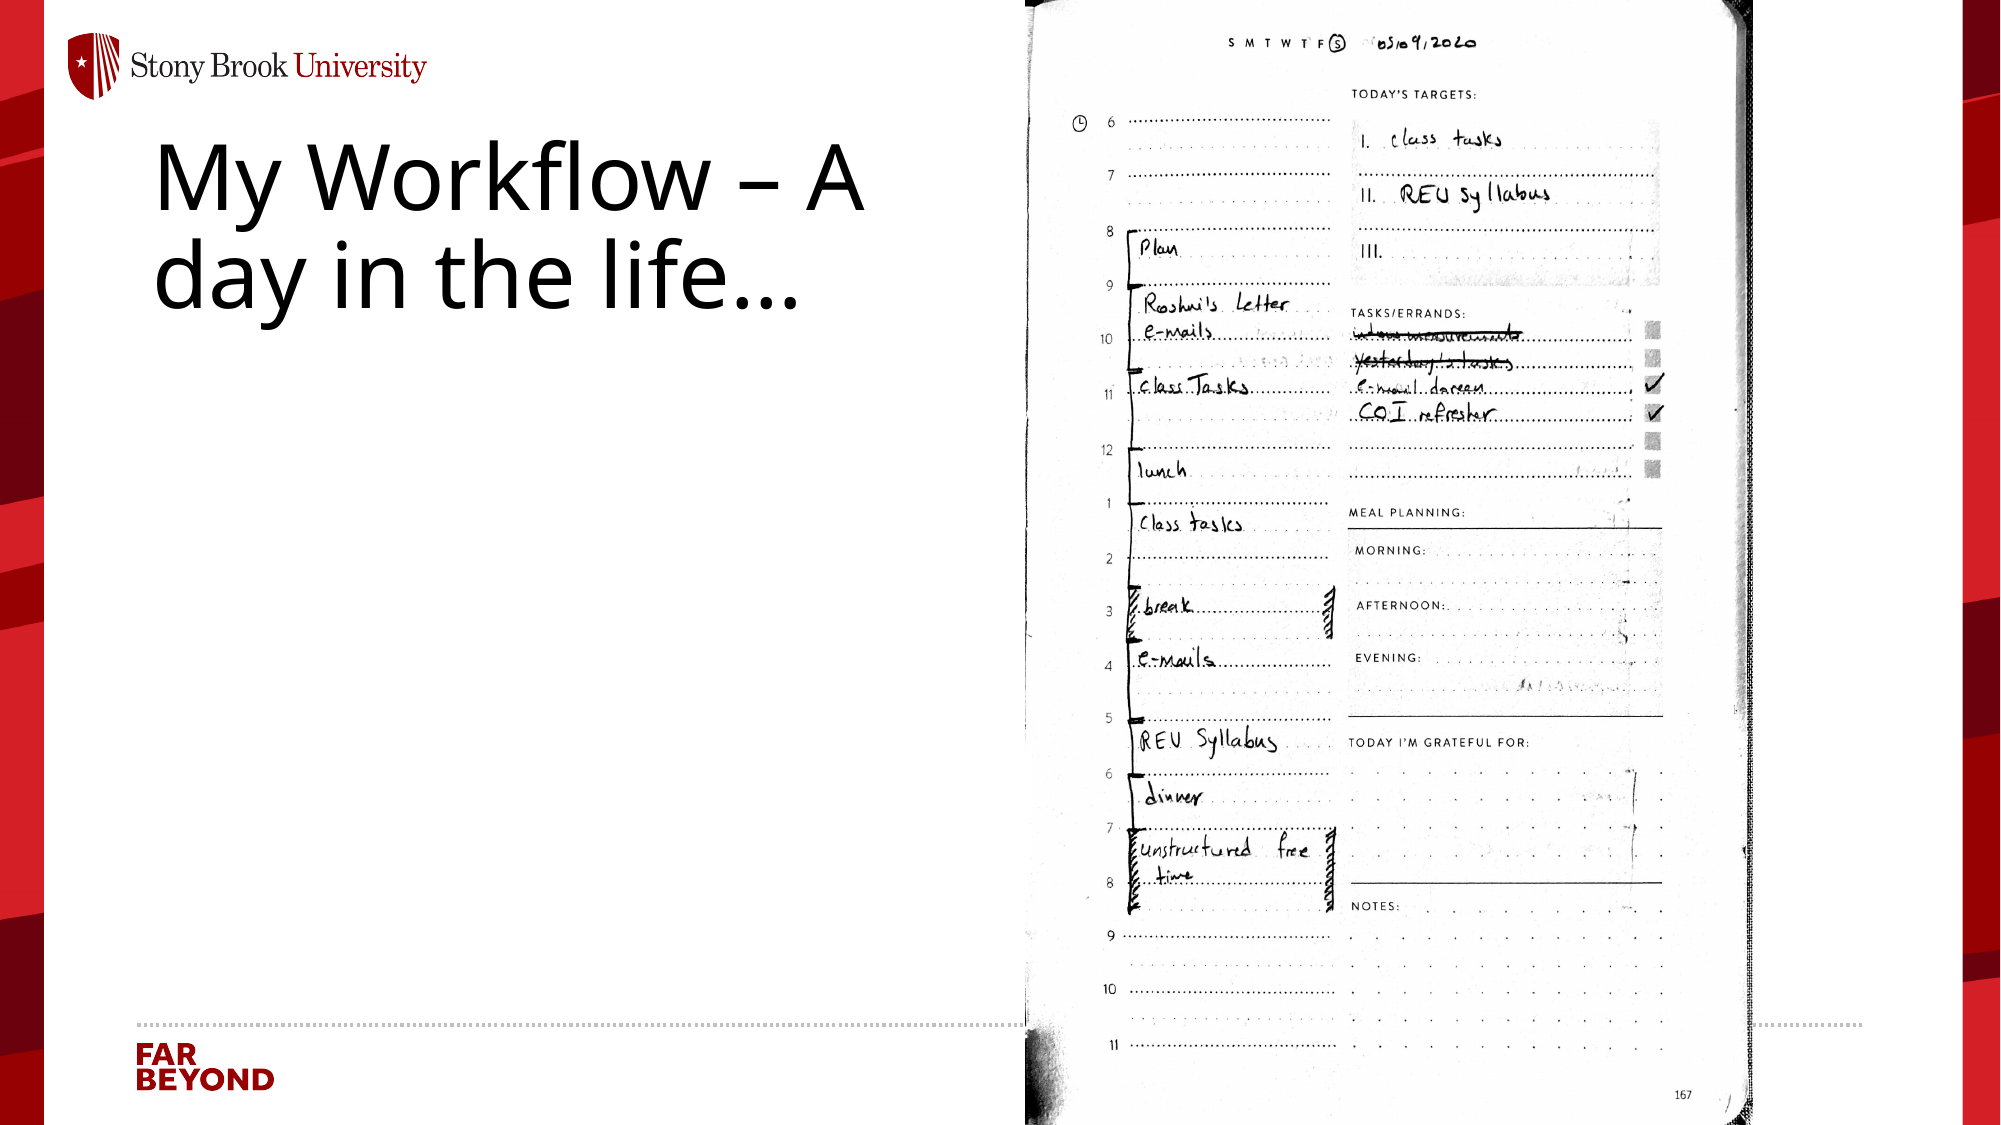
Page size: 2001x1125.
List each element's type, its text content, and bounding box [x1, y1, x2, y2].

picture [1024, 0, 1753, 1125]
picture [0, 0, 44, 1125]
title My Workflow – A day in the life… [137, 121, 975, 339]
picture [137, 1043, 274, 1091]
picture [68, 33, 427, 100]
picture [1963, 0, 2001, 1125]
